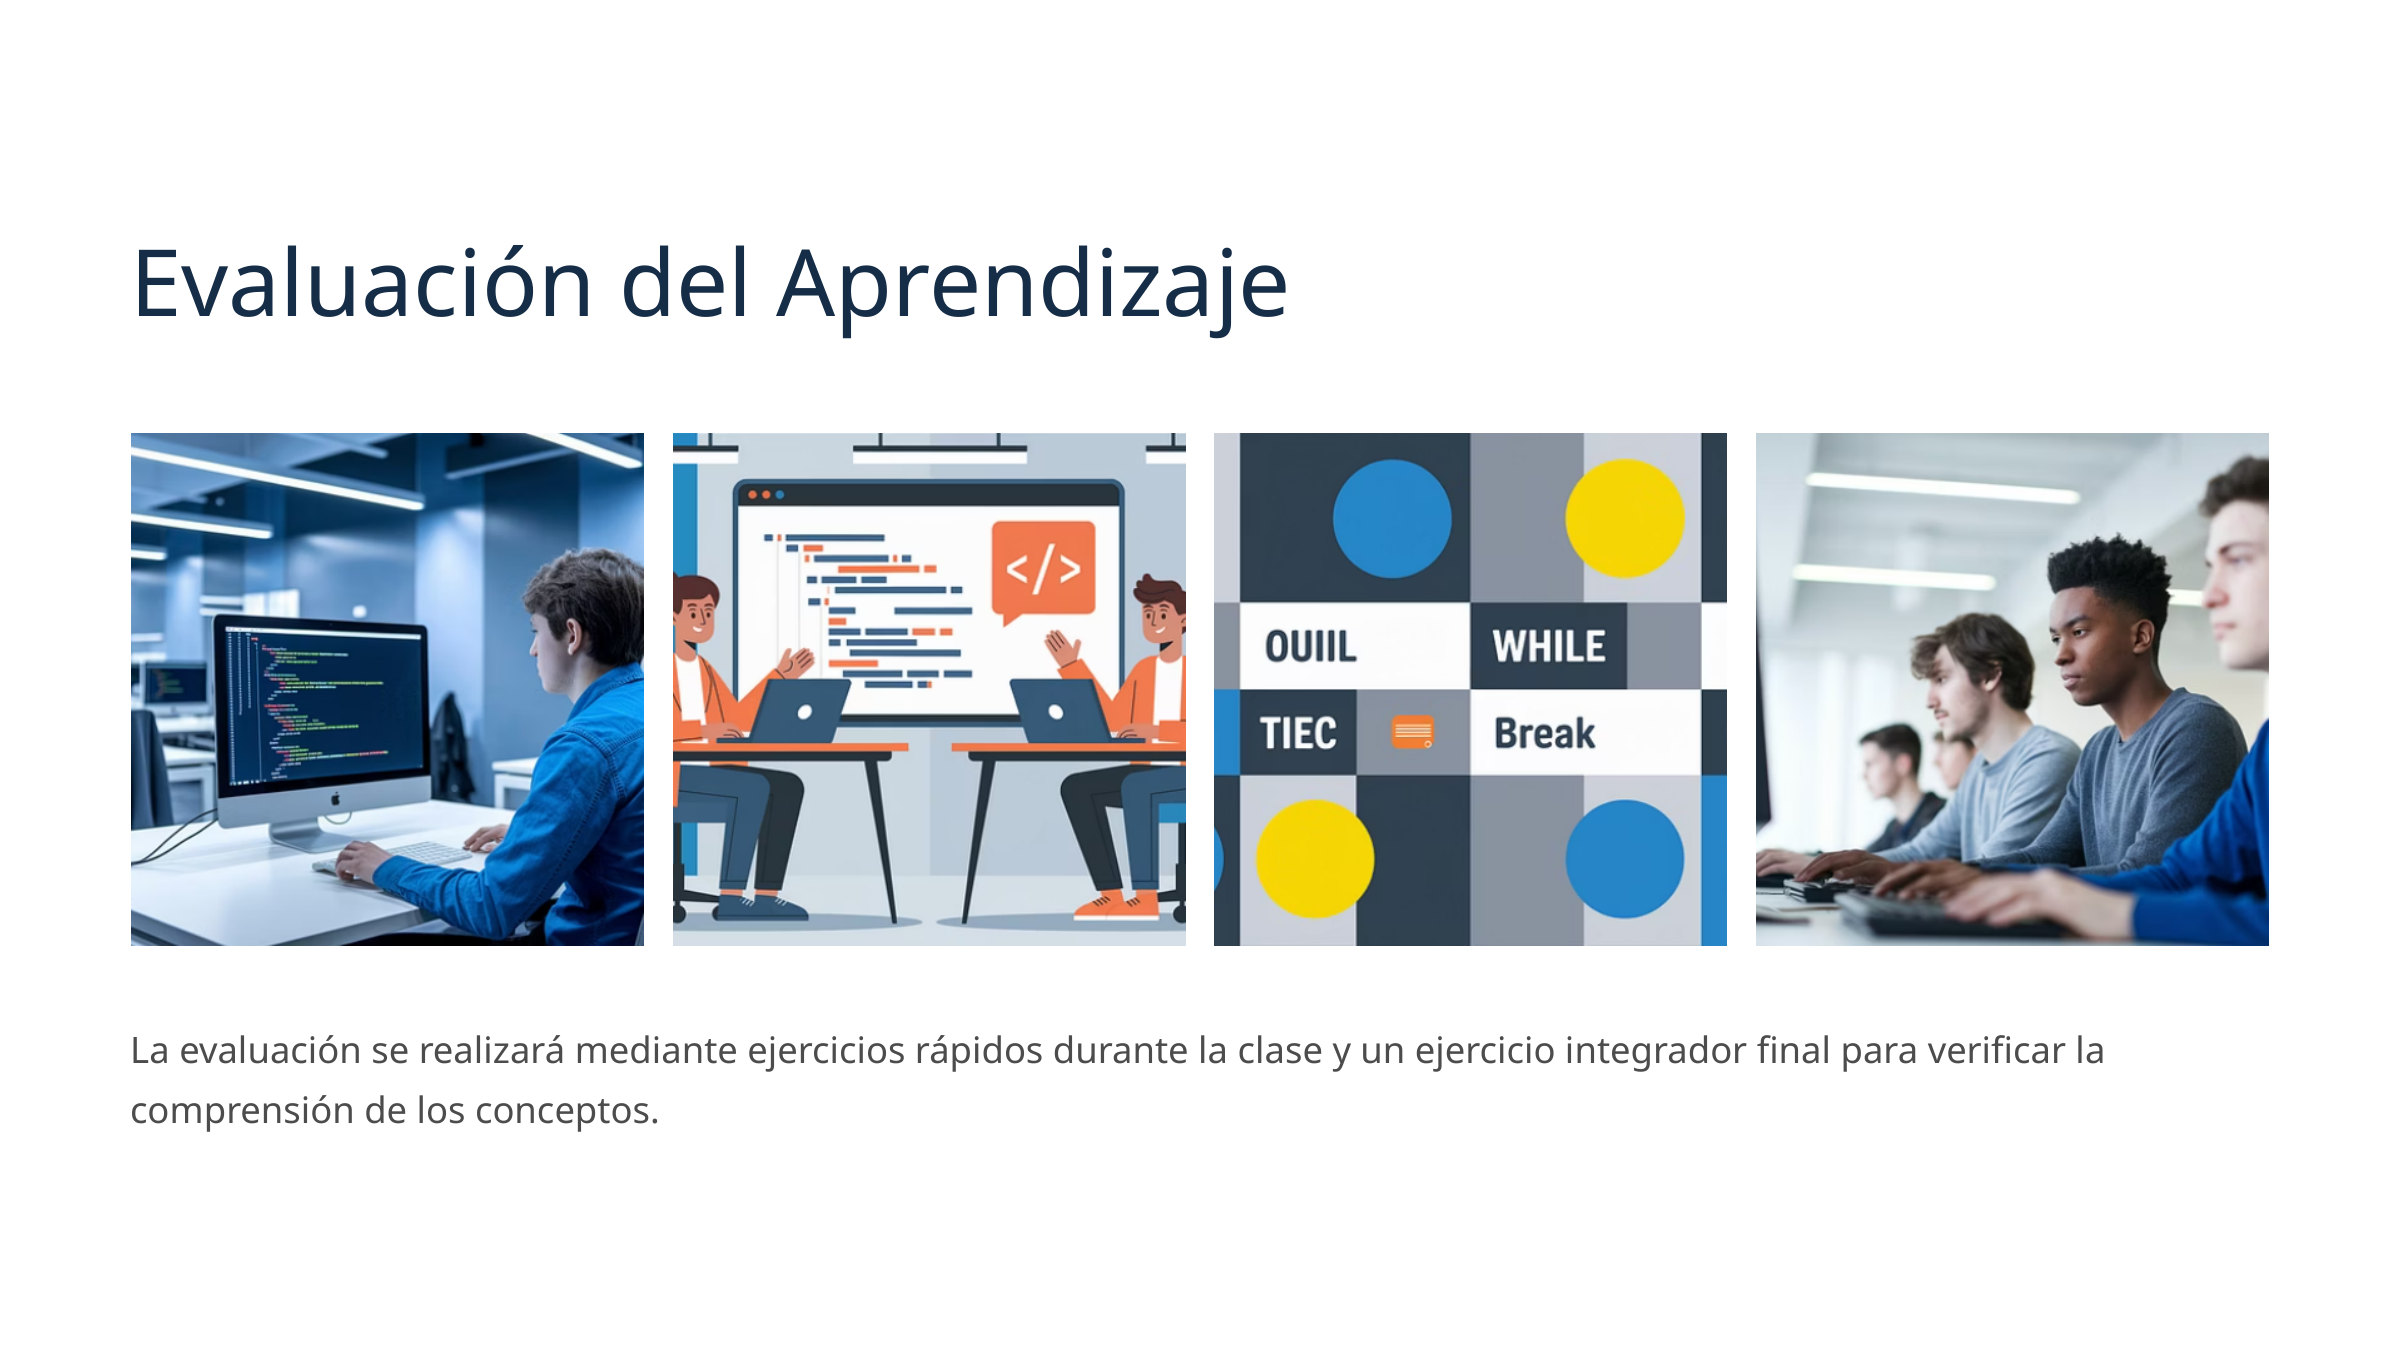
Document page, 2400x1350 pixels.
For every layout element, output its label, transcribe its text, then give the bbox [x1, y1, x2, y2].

picture [131, 433, 644, 946]
text_box La evaluación se realizará mediante ejercicios rápidos durante la clase y un ejercicio integrador final para verificar la comprensión de los conceptos. [130, 1011, 2270, 1131]
picture [1756, 433, 2269, 946]
text_box Evaluación del Aprendizaje [130, 219, 1171, 336]
picture [673, 433, 1186, 946]
picture [1214, 433, 1727, 946]
